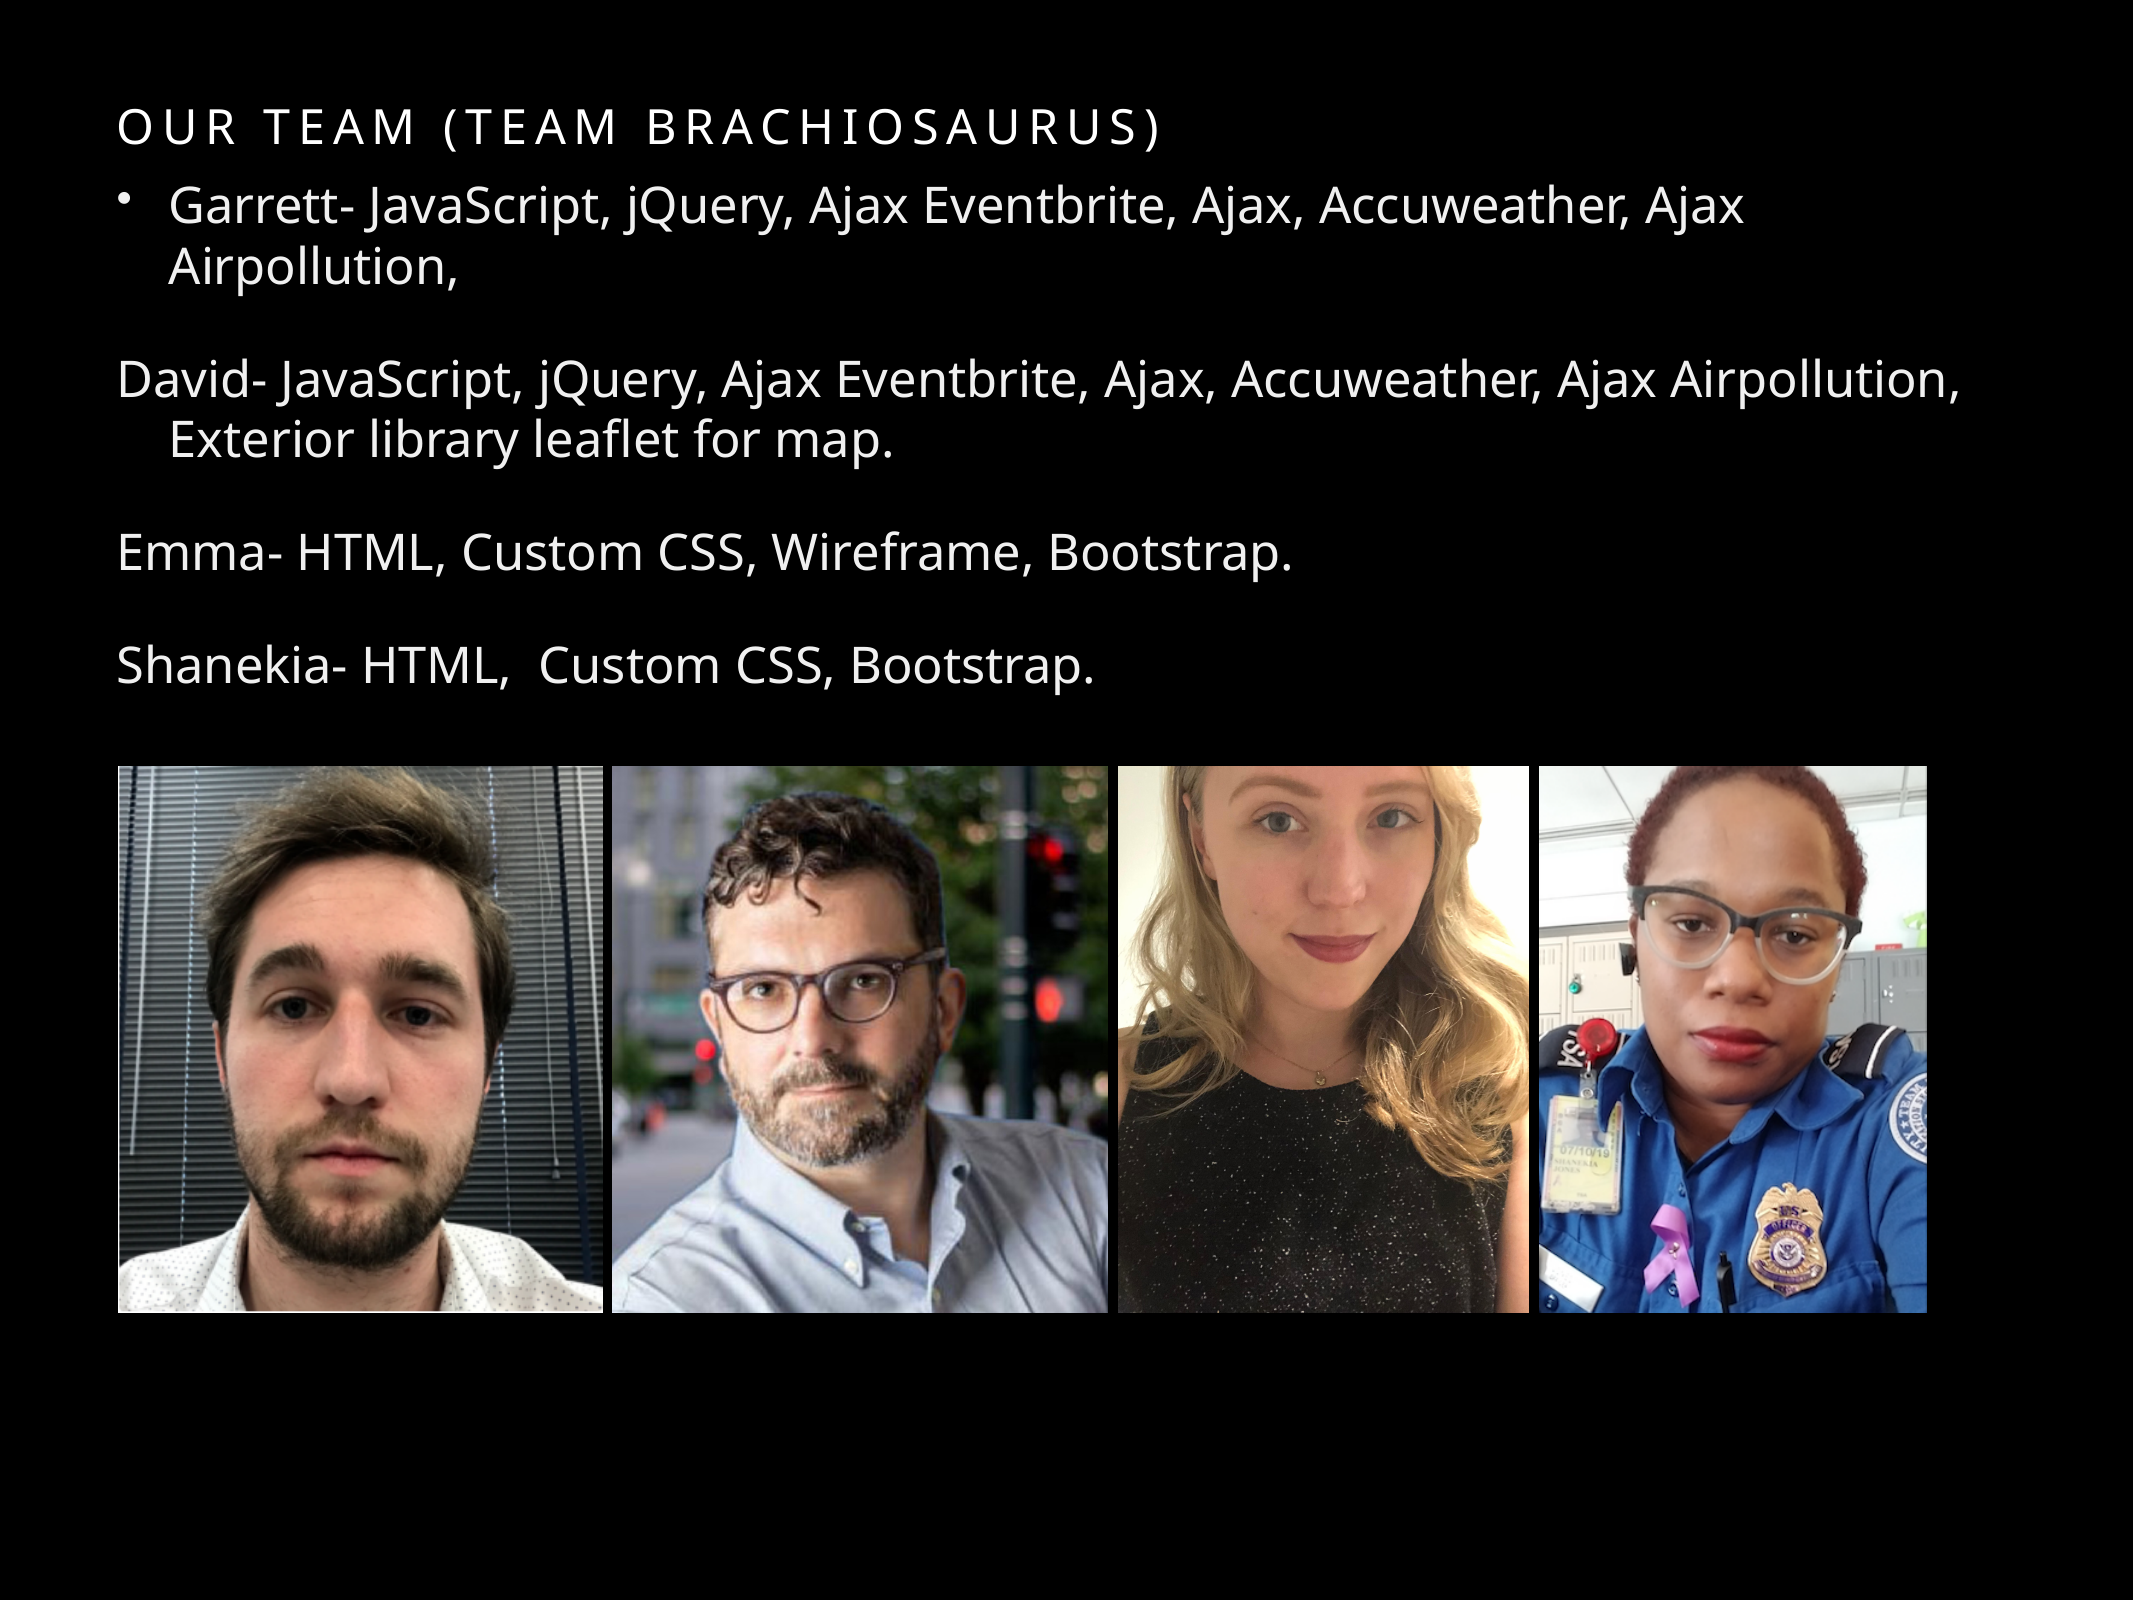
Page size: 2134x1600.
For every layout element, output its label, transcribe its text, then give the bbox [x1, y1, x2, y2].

picture [1538, 766, 1927, 1313]
picture [1118, 766, 1529, 1313]
list Our Team (Team Brachiosaurus) [107, 82, 2026, 168]
picture [118, 766, 603, 1313]
picture [612, 766, 1108, 1313]
title Garrett- JavaScript, jQuery, Ajax Eventbrite, Ajax, Accuweather, Ajax Airpollution, David- JavaScript, jQuery, Ajax Eventbrite, Ajax, Accuweather, Ajax Airpollution, Exterior library leaflet for map. Emma- HTML, Custom CSS, Wireframe, Bootstrap. Shanekia- HTML, Custom CSS, Bootstrap. [107, 168, 2026, 699]
